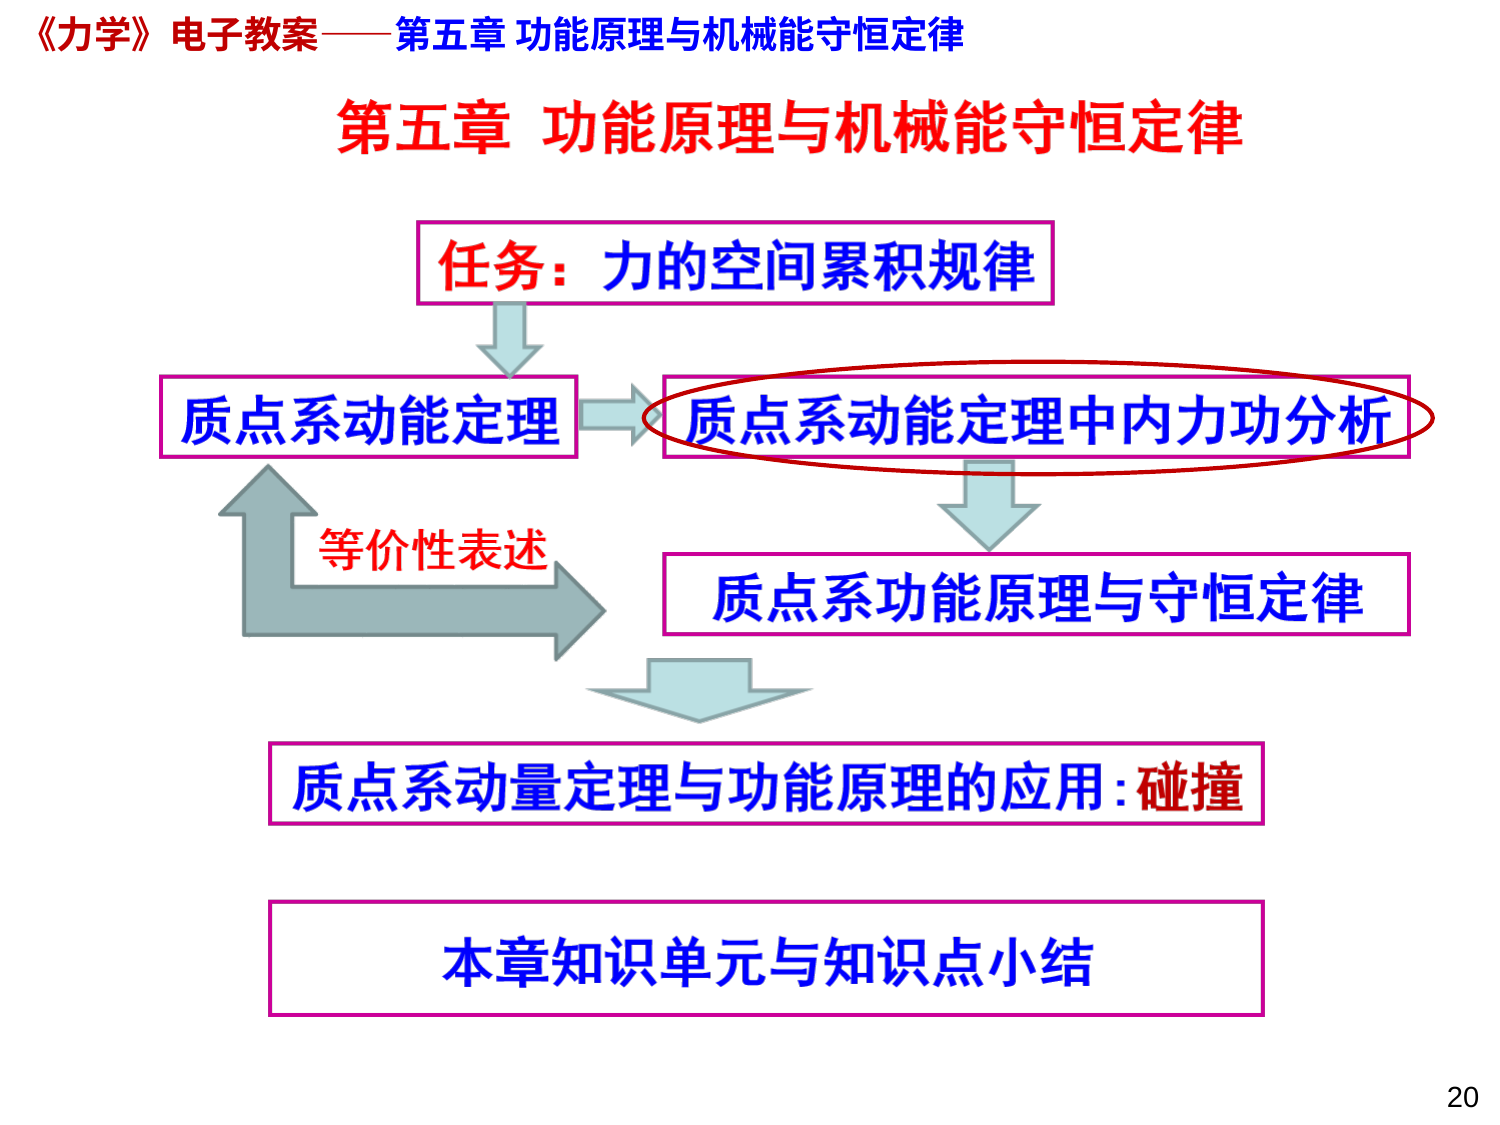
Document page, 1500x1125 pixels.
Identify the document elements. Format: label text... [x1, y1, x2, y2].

text_box [1429, 407, 1435, 429]
slide_number 20 [1143, 1070, 1495, 1114]
picture [144, 69, 1424, 1024]
